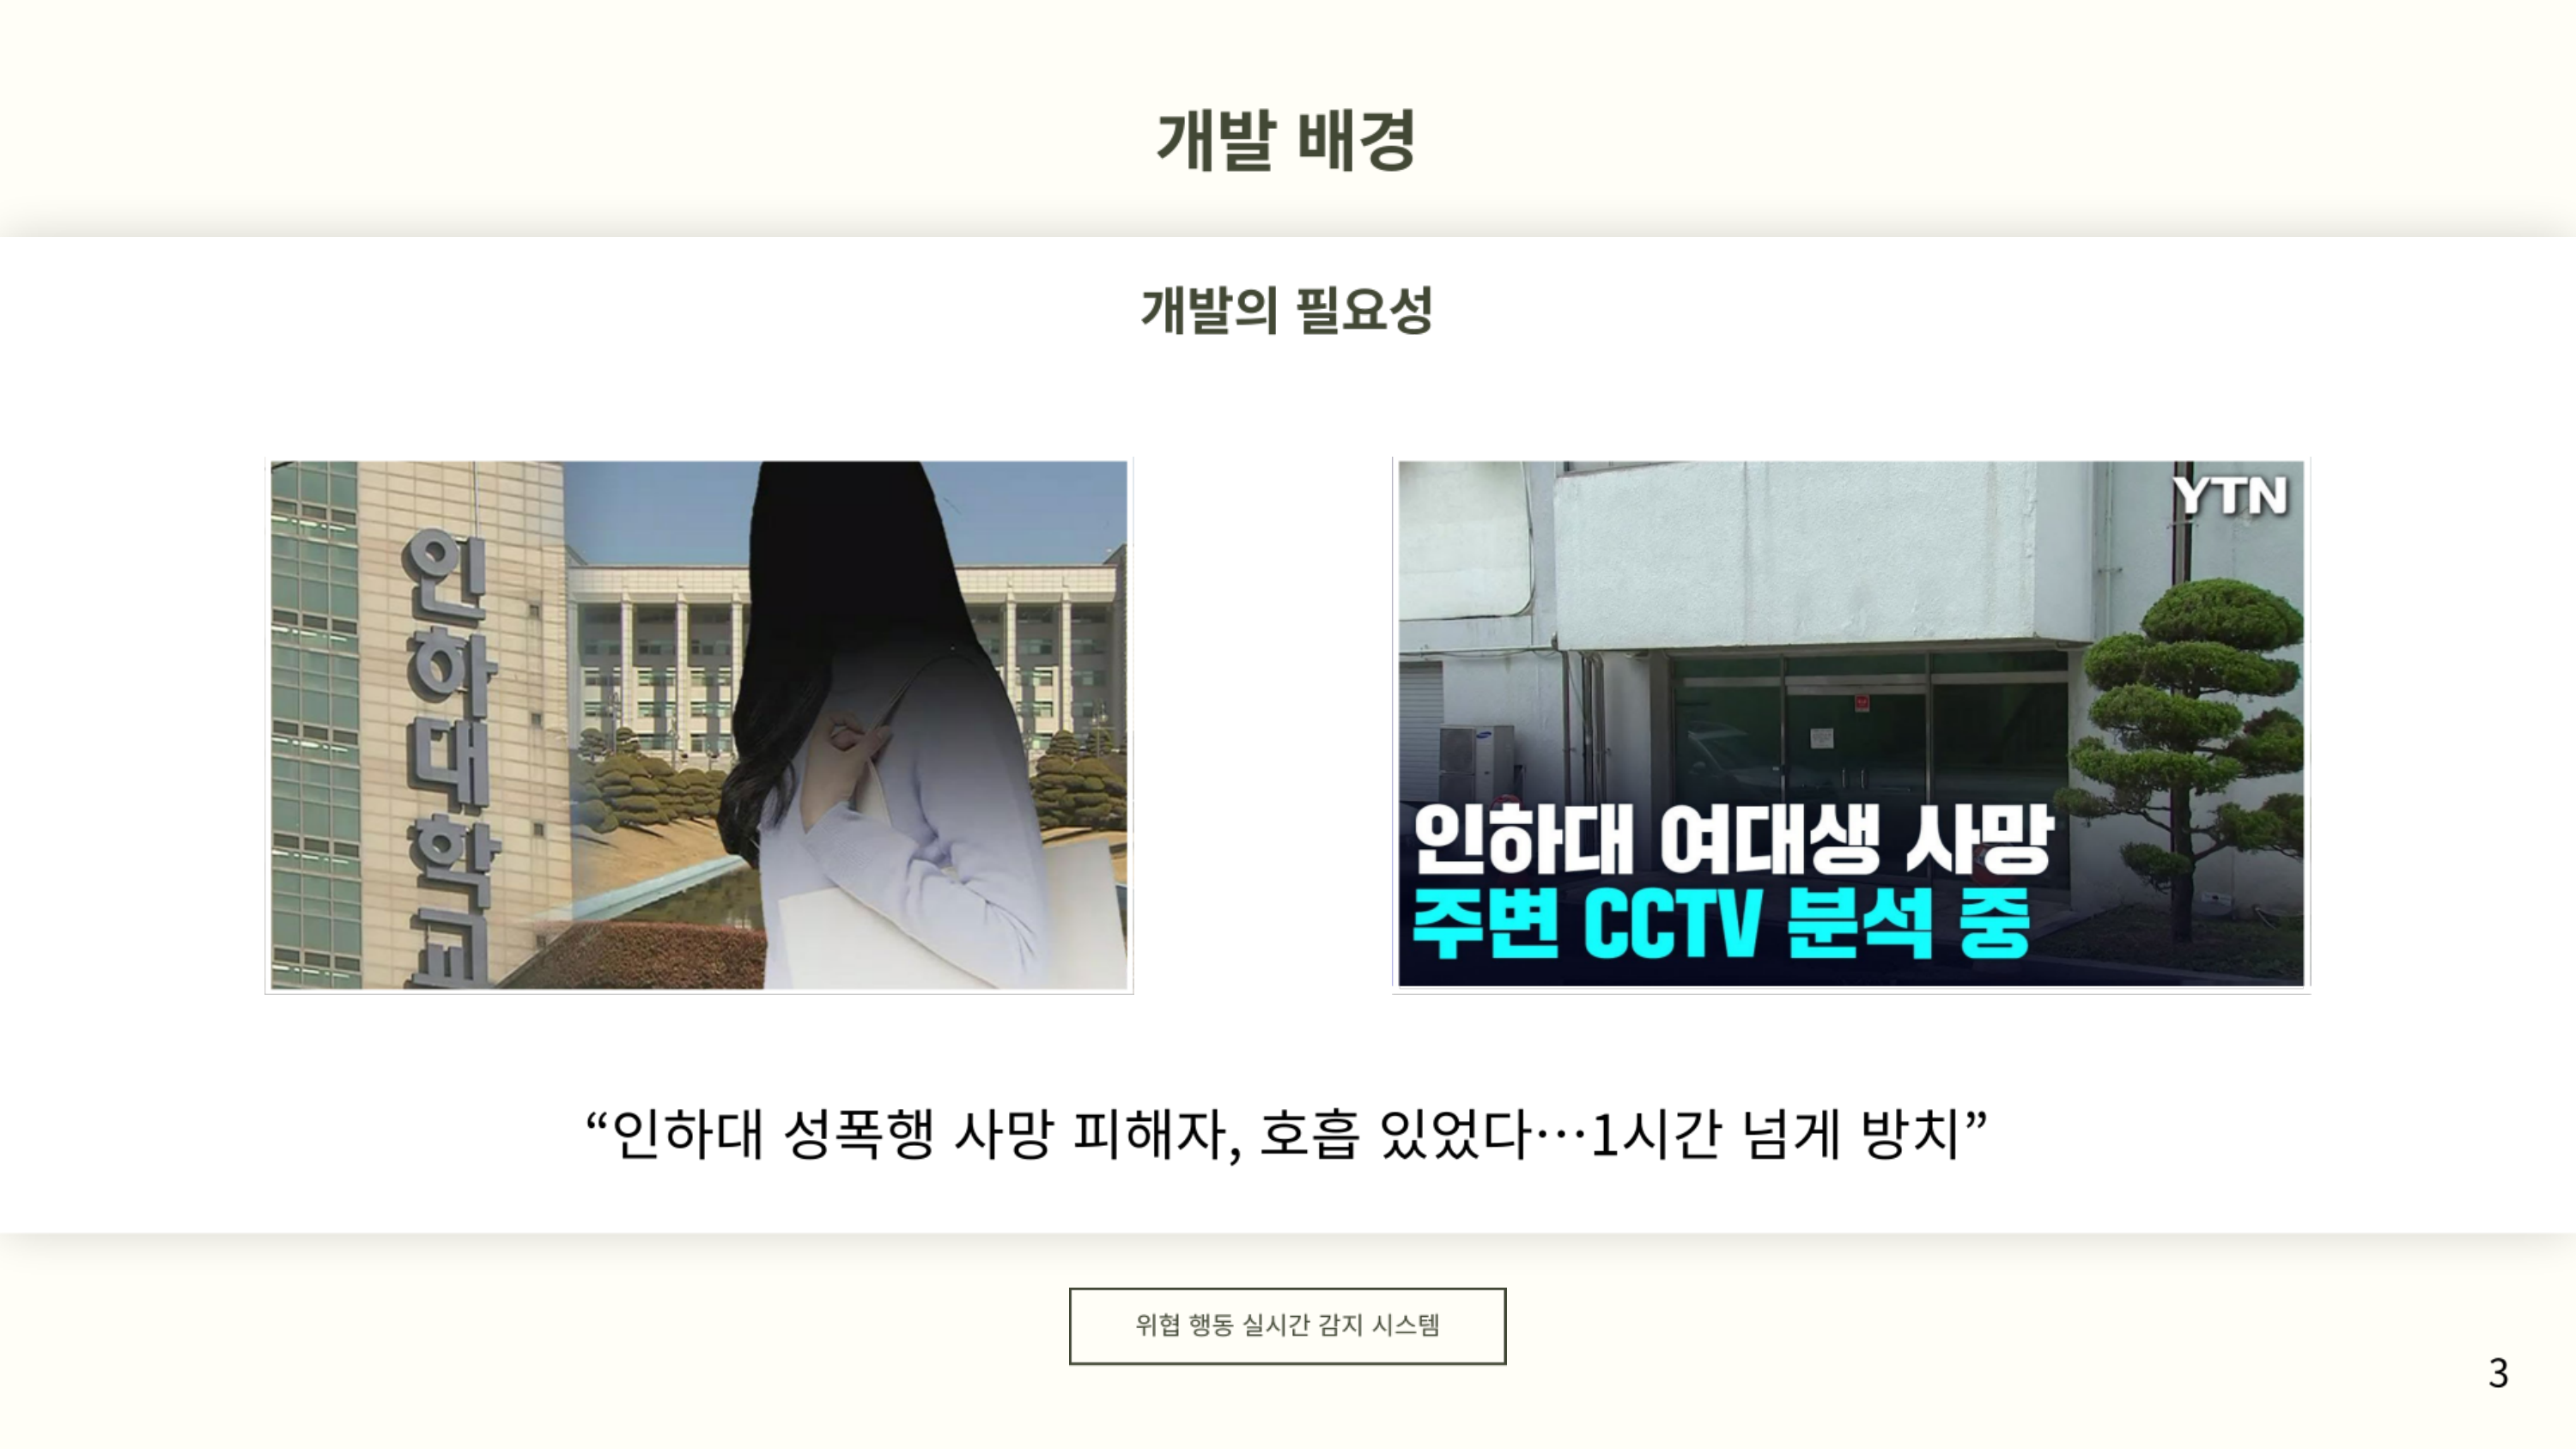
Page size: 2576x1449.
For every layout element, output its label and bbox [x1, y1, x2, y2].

picture [0, 1234, 2576, 1449]
picture [947, 264, 1457, 359]
text_box [1068, 1288, 1507, 1367]
text_box [0, 237, 2576, 1234]
picture [557, 1087, 2021, 1191]
picture [0, 0, 2576, 237]
text_box [264, 457, 2312, 997]
